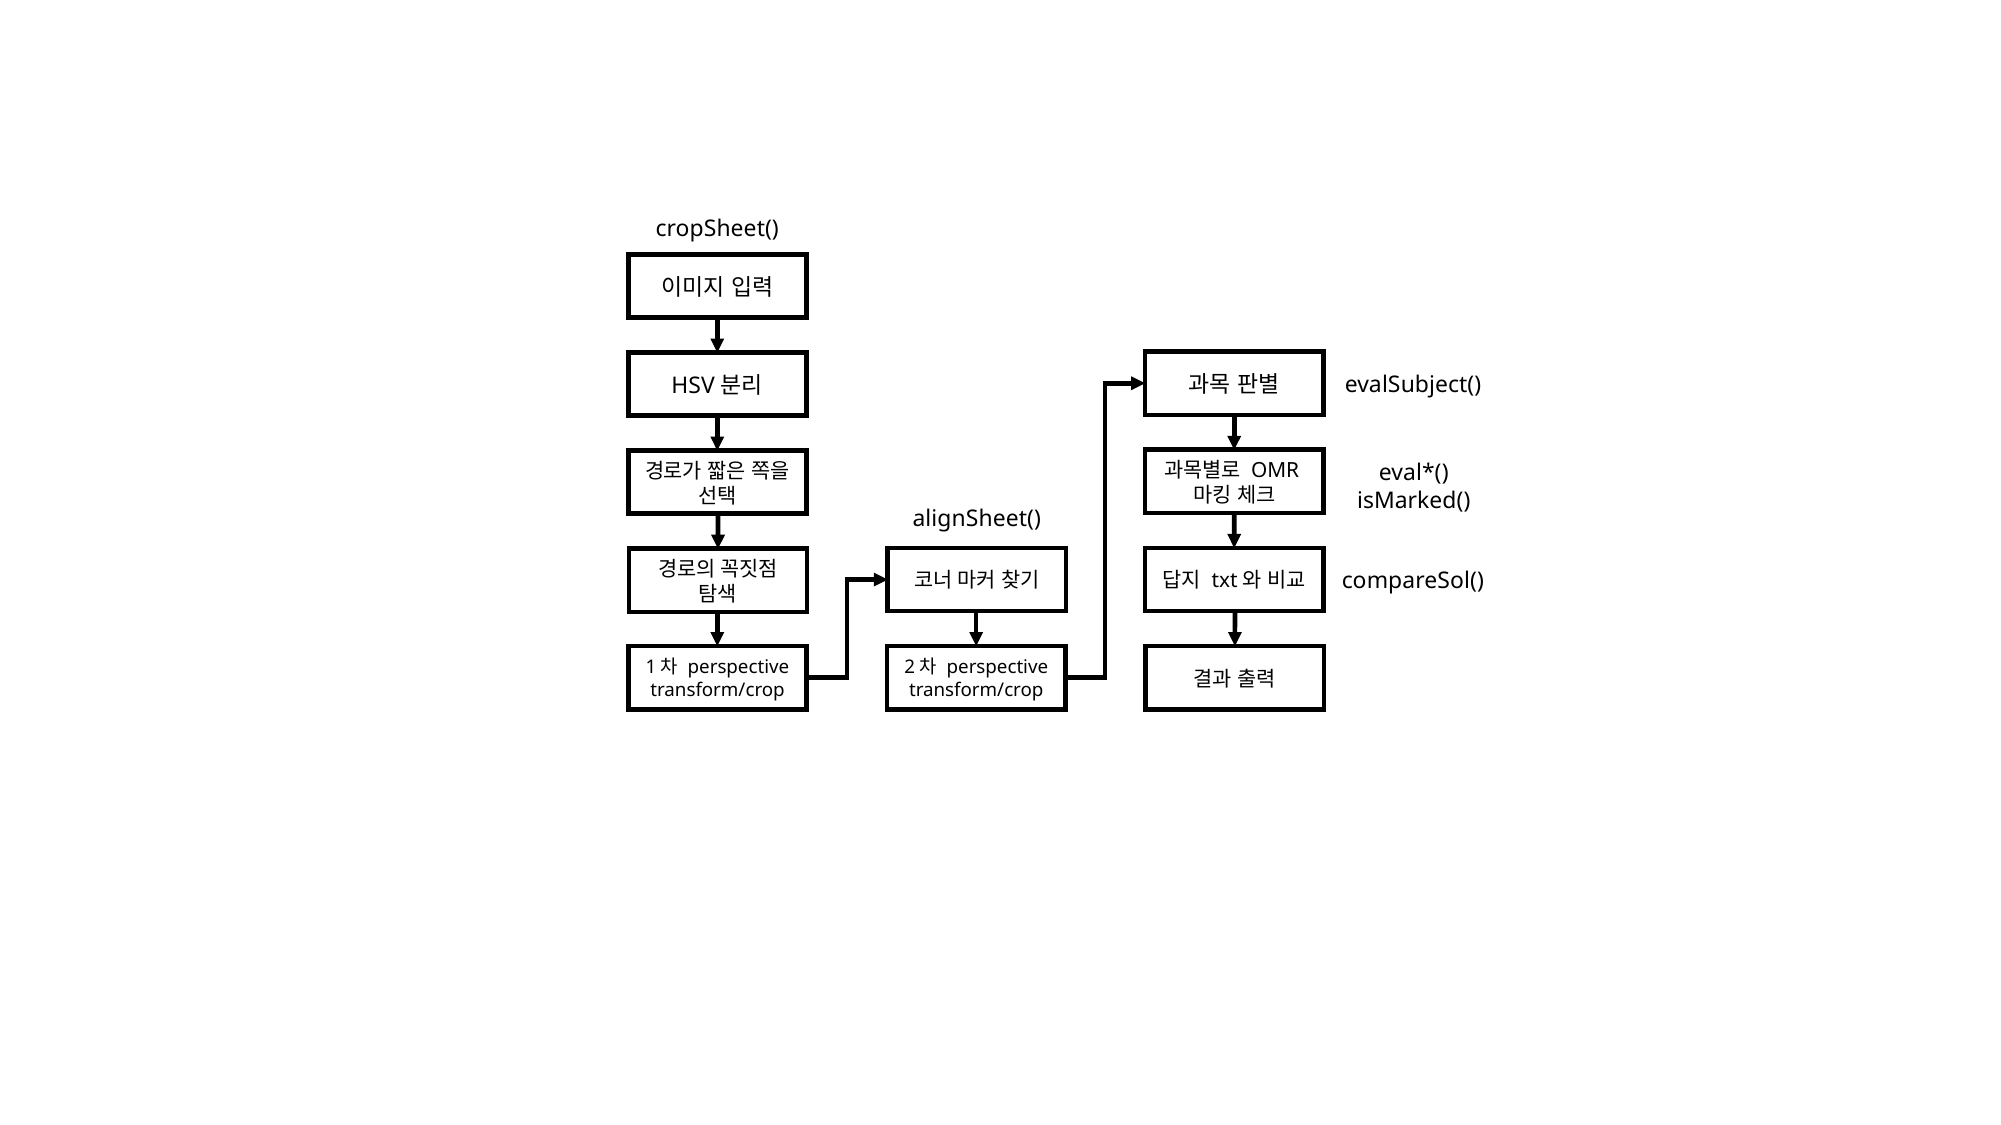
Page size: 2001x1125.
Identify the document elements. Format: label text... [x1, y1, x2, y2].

text_box 1차 perspective transform/crop [627, 645, 807, 710]
text_box 과목별로 OMR마킹 체크 [1146, 449, 1324, 514]
text_box cropSheet() [627, 194, 807, 260]
text_box 이미지 입력 [627, 260, 807, 319]
text_box 과목 판별 [1144, 351, 1323, 416]
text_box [806, 579, 888, 678]
text_box 경로의 꼭짓점 탐색 [628, 548, 808, 613]
text_box 경로가 짧은 쪽을 선택 [627, 450, 807, 515]
text_box alignSheet() [887, 484, 1065, 549]
text_box eval*() isMarked() [1324, 452, 1504, 518]
text_box evalSubject() [1323, 351, 1503, 416]
text_box 답지 txt와 비교 [1146, 547, 1323, 612]
text_box HSV분리 [627, 351, 807, 417]
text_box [1065, 383, 1146, 678]
text_box 코너 마커 찾기 [887, 549, 1065, 612]
text_box 결과 출력 [1145, 645, 1325, 710]
text_box 2차 perspective transform/crop [886, 645, 1066, 710]
text_box compareSol() [1323, 547, 1503, 612]
